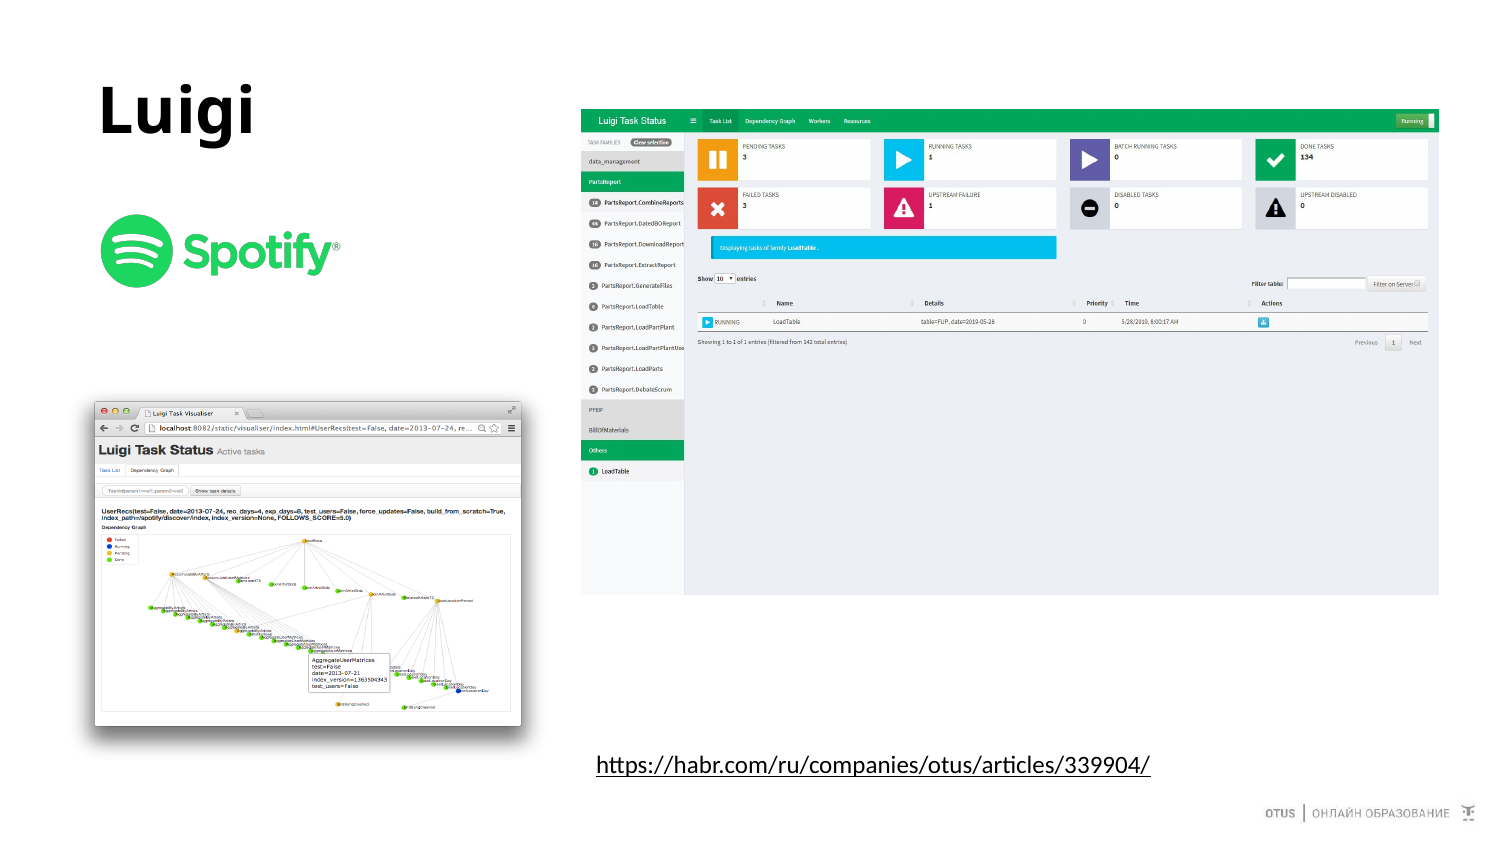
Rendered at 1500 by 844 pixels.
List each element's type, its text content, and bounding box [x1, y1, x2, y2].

picture [99, 214, 342, 288]
picture [63, 384, 552, 765]
title Luigi [82, 54, 1480, 234]
picture [1262, 799, 1475, 825]
text_box https://habr.com/ru/companies/otus/articles/339904/ [581, 741, 1204, 787]
picture [580, 109, 1439, 595]
